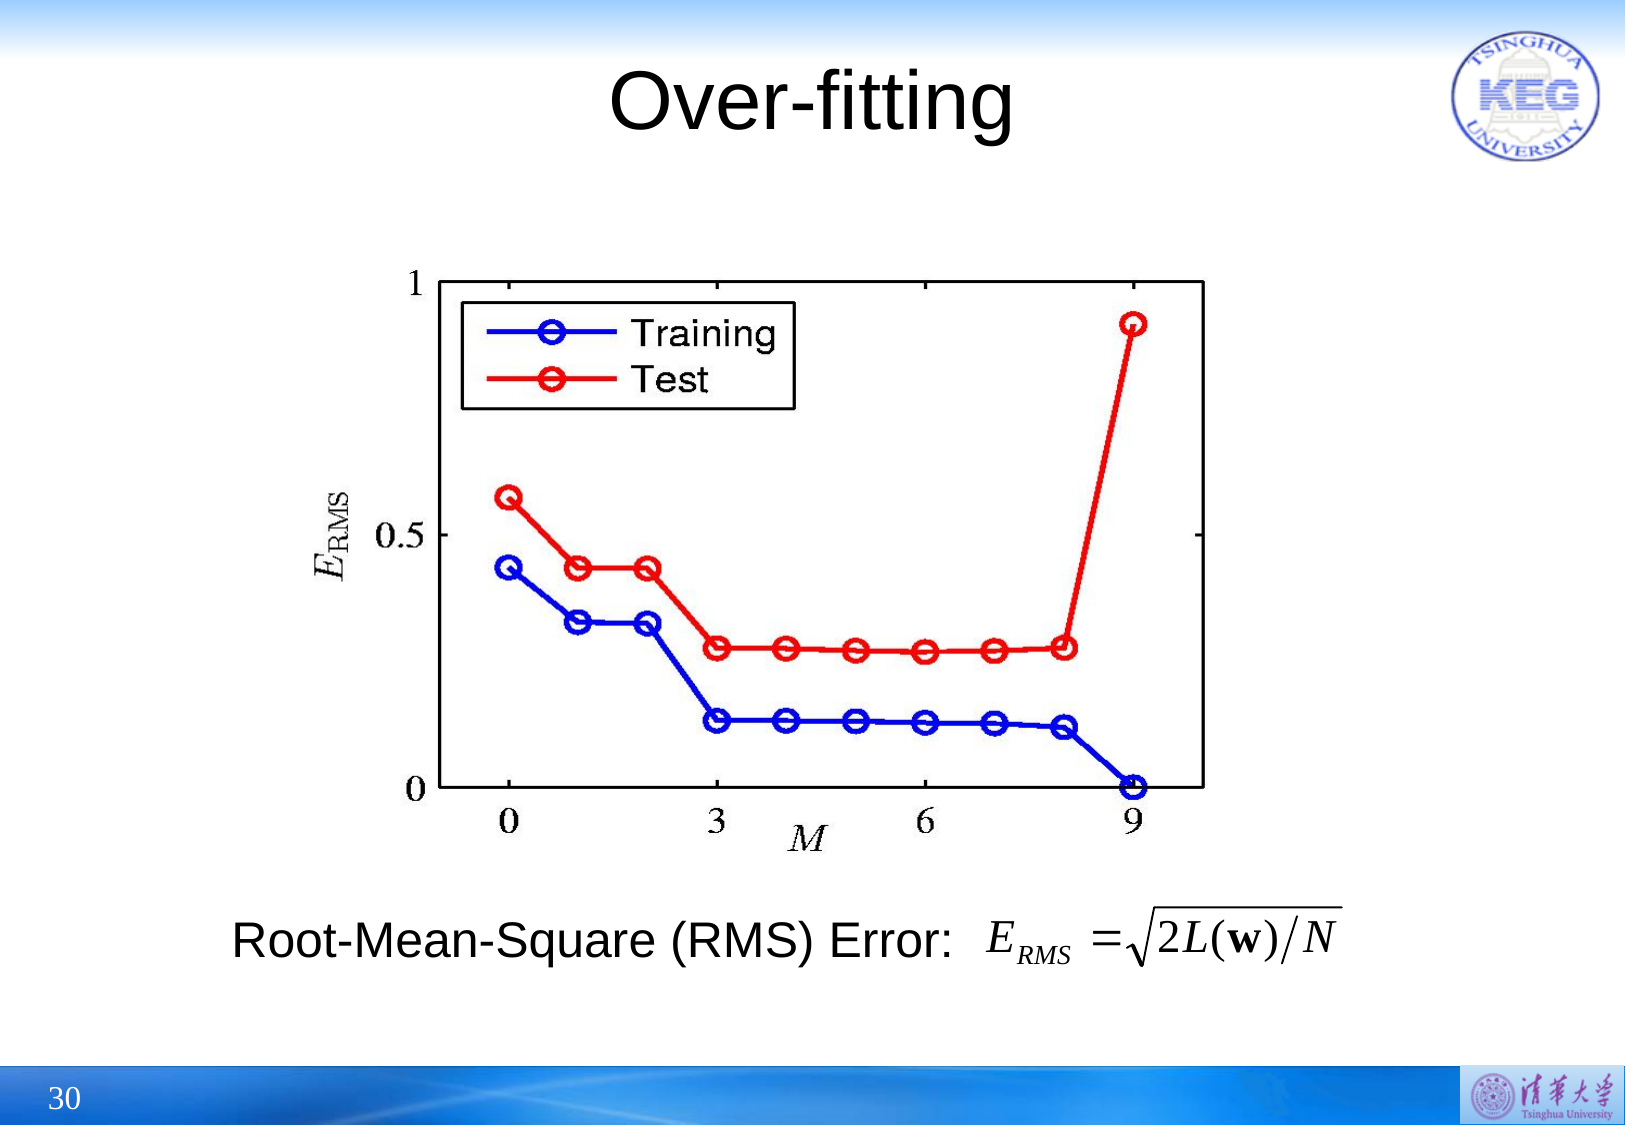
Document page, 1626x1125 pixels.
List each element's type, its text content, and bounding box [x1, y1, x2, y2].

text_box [977, 896, 1352, 977]
picture [0, 1065, 1625, 1125]
text_box Root-Mean-Square (RMS) Error: [216, 899, 973, 975]
title Over-fitting [44, 30, 1581, 162]
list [297, 237, 1232, 867]
picture [1450, 30, 1604, 163]
